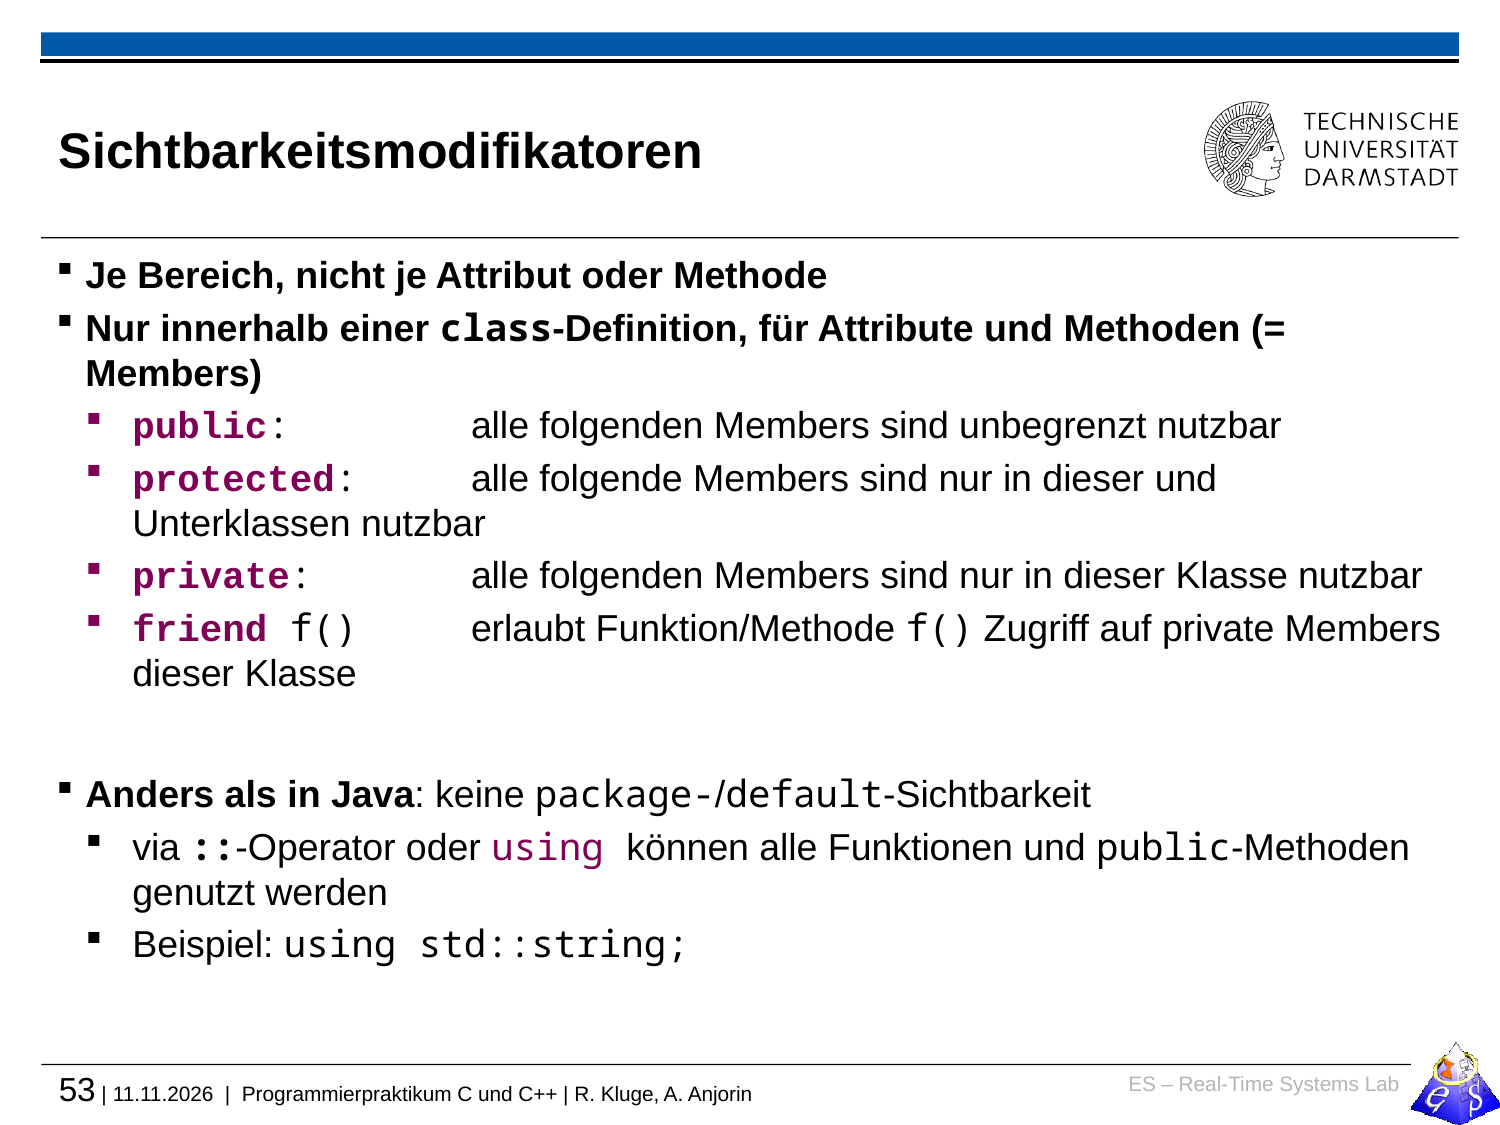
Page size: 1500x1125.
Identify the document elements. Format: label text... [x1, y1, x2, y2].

picture [1411, 1041, 1500, 1125]
picture [1187, 84, 1483, 214]
title Sichtbarkeitsmodifikatoren [58, 80, 1187, 218]
list Je Bereich, nicht je Attribut oder Methode Nur innerhalb einer class-Definition, für Attribute und Methoden (= Members) public: alle folgenden Members sind unbegrenzt nutzbar protected: alle folgende Members sind nur in dieser und Unterklassen nutzbar private: alle folgenden Members sind nur in dieser Klasse nutzbar friend f() erlaubt Funktion/Methode f() Zugriff auf private Members dieser Klasse Anders als in Java: keine package-/default-Sichtbarkeit via ::-Operator oder using können alle Funktionen und public-Methoden genutzt werden Beispiel: using std::string; [41, 243, 1459, 1059]
